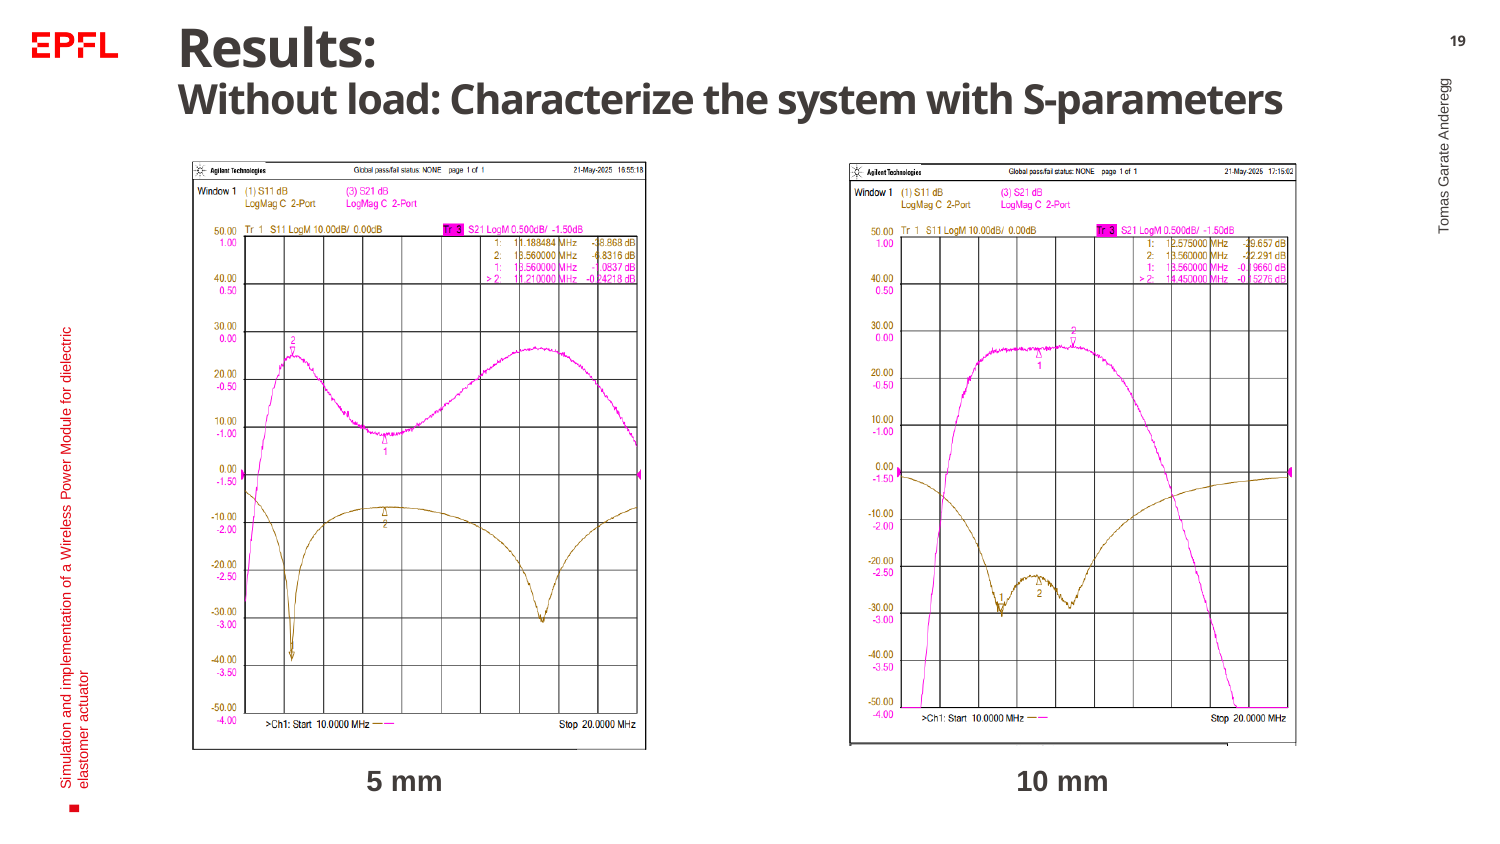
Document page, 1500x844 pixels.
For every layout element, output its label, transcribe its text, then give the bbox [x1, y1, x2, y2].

picture [188, 158, 648, 750]
footer Tomas Garate Anderegg [1415, 59, 1500, 641]
slide_number 19 [1415, 32, 1500, 59]
slide_number Simulation and implementation of a Wireless Power Module for dielectric elastomer actuator [0, 256, 149, 805]
text_box 5 mm [351, 755, 467, 805]
picture [845, 155, 1299, 746]
text_box 10 mm [1001, 755, 1124, 805]
title Results: Without load: Characterize the system with S-parameters [148, 21, 1376, 172]
picture [21, 21, 129, 69]
